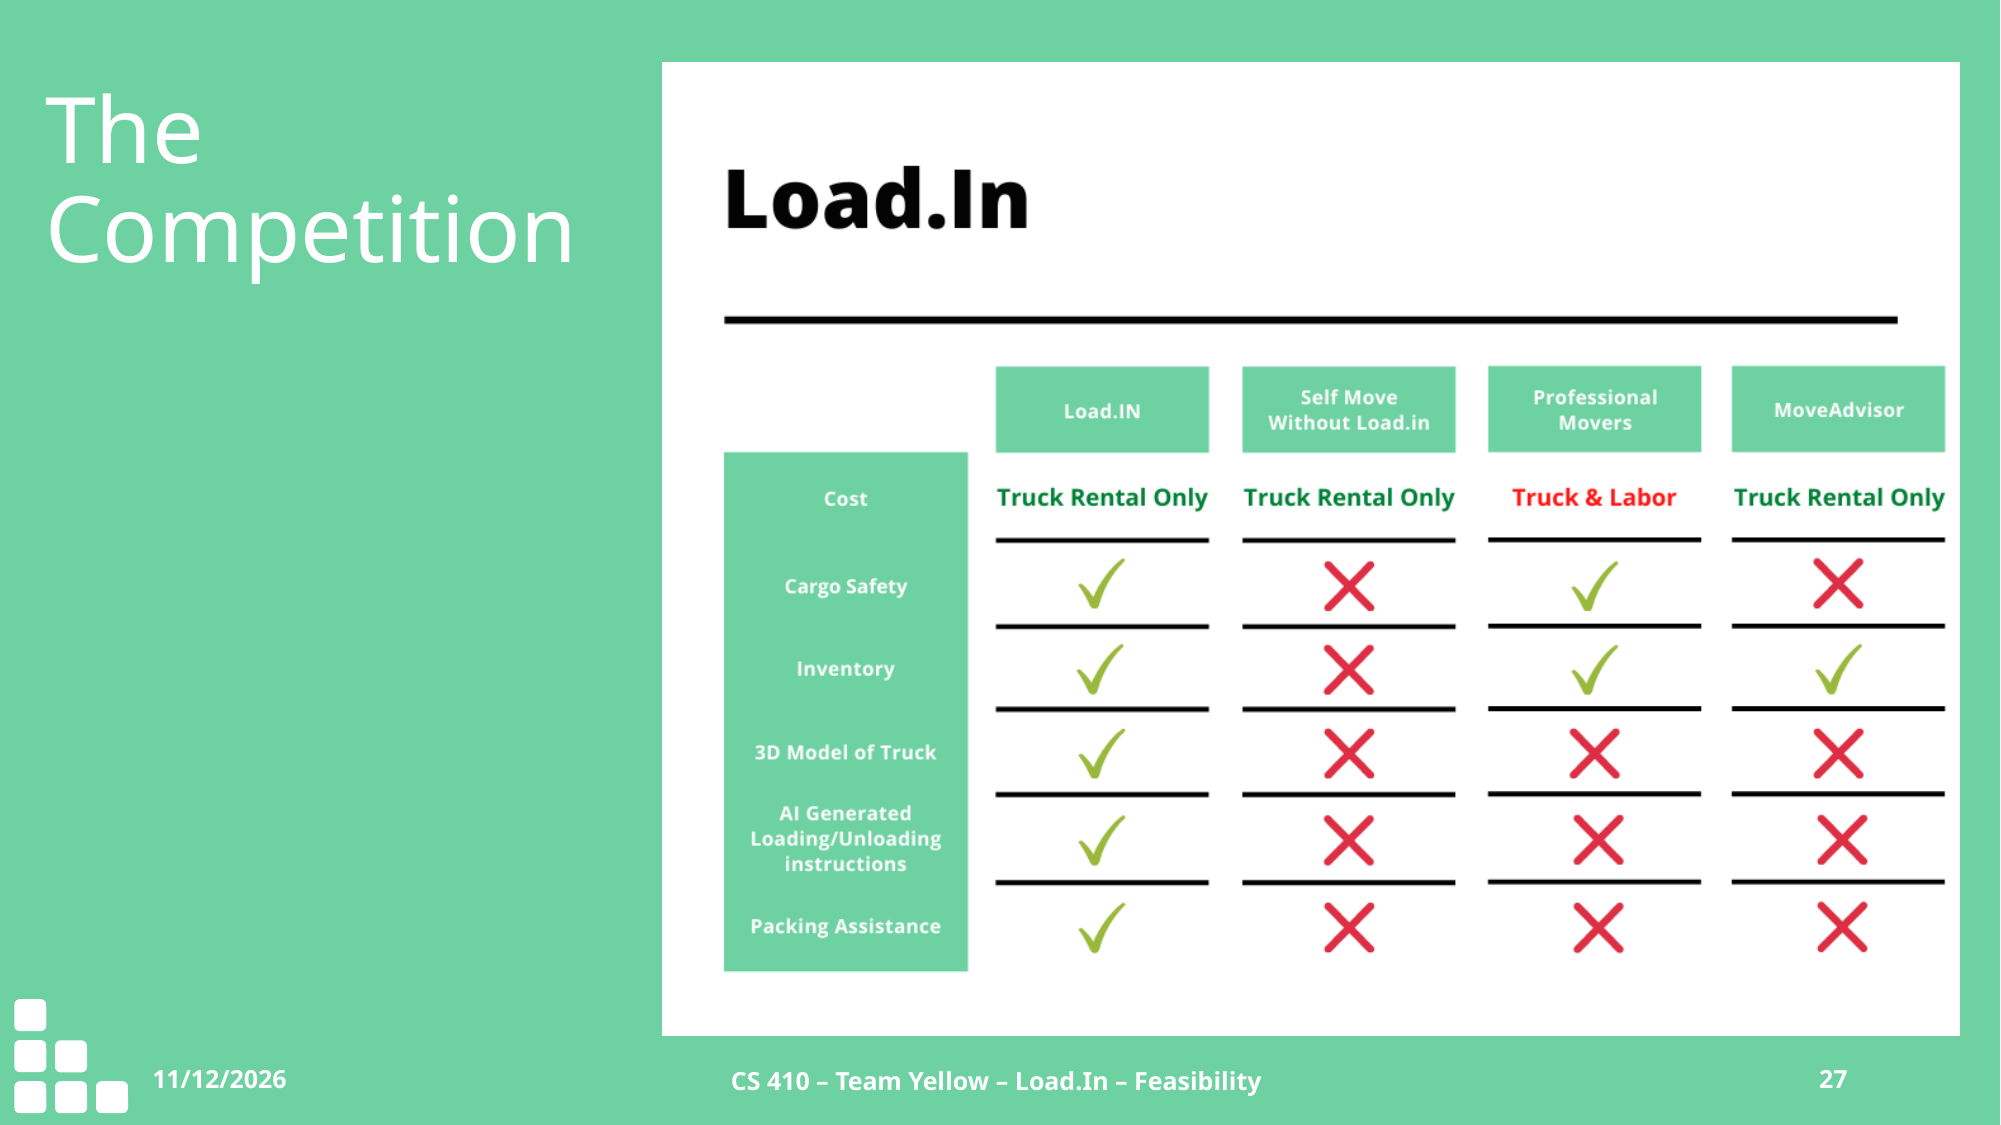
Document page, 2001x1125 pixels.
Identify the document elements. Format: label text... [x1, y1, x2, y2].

text_box 10/14/2020 [137, 1035, 588, 1125]
text_box CS 410 – Team Yellow – Load.In – Feasibility [662, 1044, 1338, 1125]
text_box The Competition [30, 0, 607, 368]
picture [662, 62, 1960, 1036]
text_box 27 [1412, 1045, 1863, 1125]
